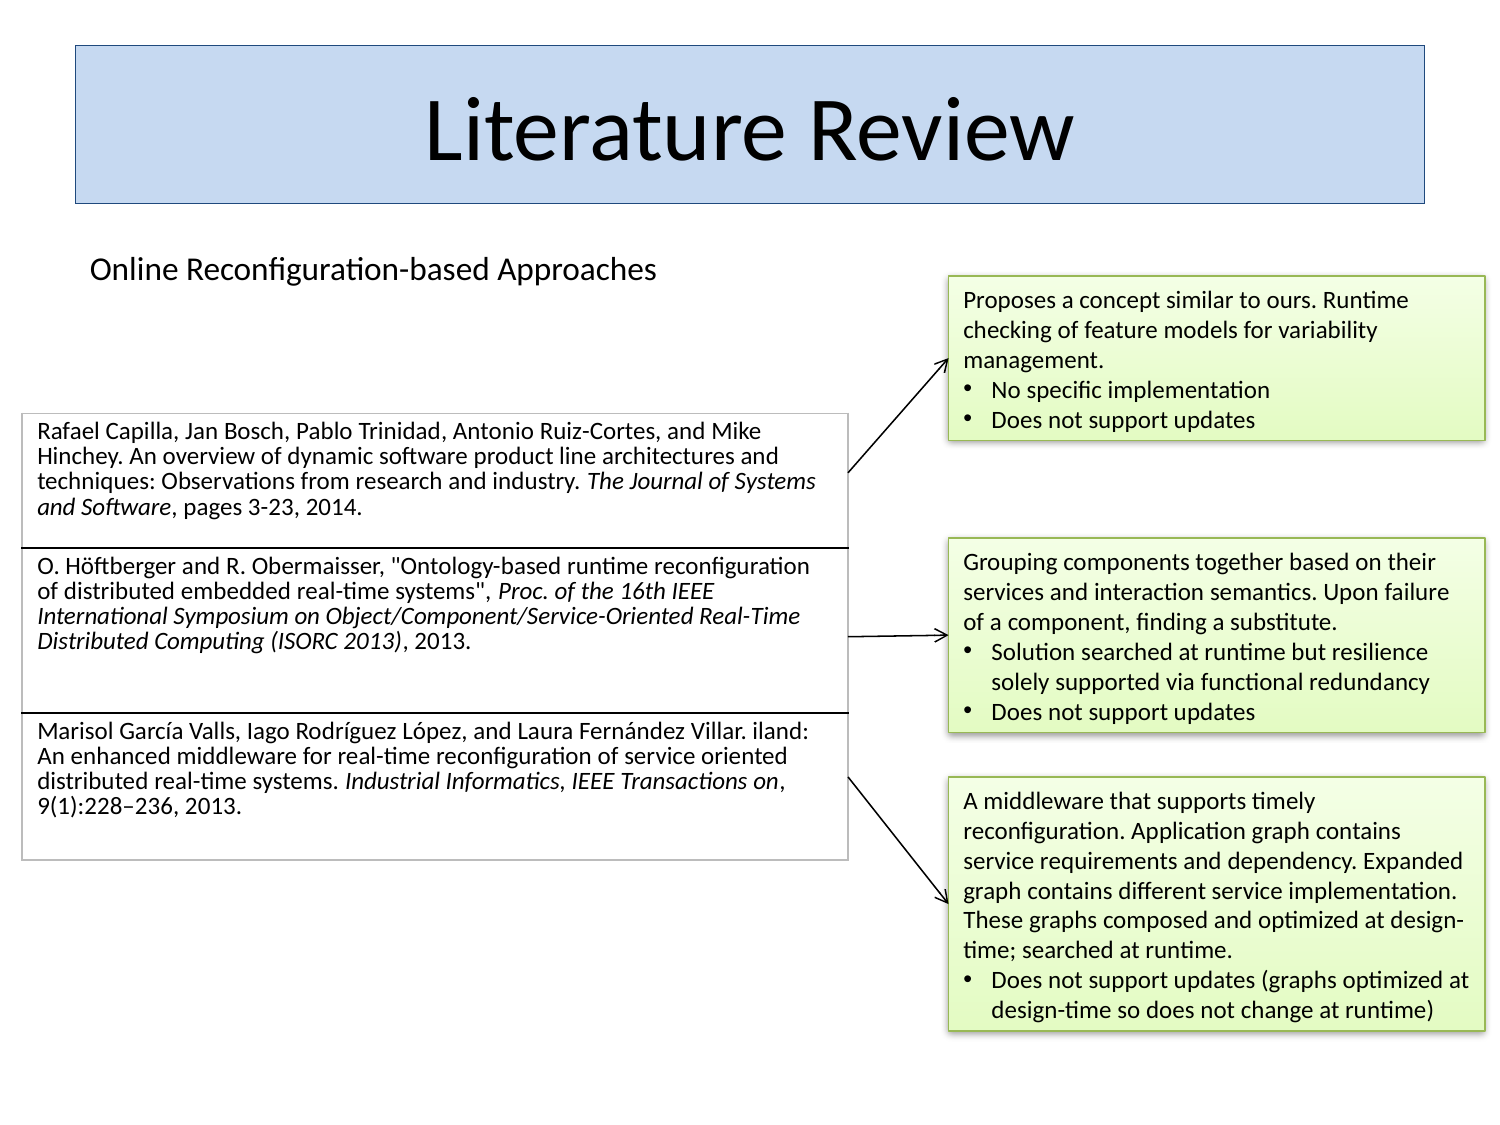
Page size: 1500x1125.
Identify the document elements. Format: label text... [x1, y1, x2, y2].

table_cell Marisol García Valls, Iago Rodríguez López, and Laura Fernández Villar. iland: An enhanced middleware for real-time reconfiguration of service oriented distributed real-time systems. Industrial Informatics, IEEE Transactions on, 9(1):228–236, 2013. [23, 714, 847, 859]
text_box A middleware that supports timely reconfiguration. Application graph contains service requirements and dependency. Expanded graph contains different service implementation. These graphs composed and optimized at design-time; searched at runtime. Does not support updates (graphs optimized at design-time so does not change at runtime) [948, 776, 1486, 1032]
text_box Online Reconfiguration-based Approaches [75, 240, 779, 295]
table_cell O. Höftberger and R. Obermaisser, "Ontology-based runtime reconfiguration of distributed embedded real-time systems", Proc. of the 16th IEEE International Symposium on Object/Component/Service-Oriented Real-Time Distributed Computing (ISORC 2013), 2013. [23, 549, 847, 712]
table_header Rafael Capilla, Jan Bosch, Pablo Trinidad, Antonio Ruiz-Cortes, and Mike Hinchey. An overview of dynamic software product line architectures and techniques: Observations from research and industry. The Journal of Systems and Software, pages 3-23, 2014. [23, 414, 847, 547]
text_box Proposes a concept similar to ours. Runtime checking of feature models for variability management. No specific implementation Does not support updates [948, 275, 1486, 441]
text_box Grouping components together based on their services and interaction semantics. Upon failure of a component, finding a substitute. Solution searched at runtime but resilience solely supported via functional redundancy Does not support updates [948, 537, 1486, 733]
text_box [847, 776, 949, 906]
title Literature Review [75, 45, 1425, 204]
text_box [847, 358, 949, 474]
